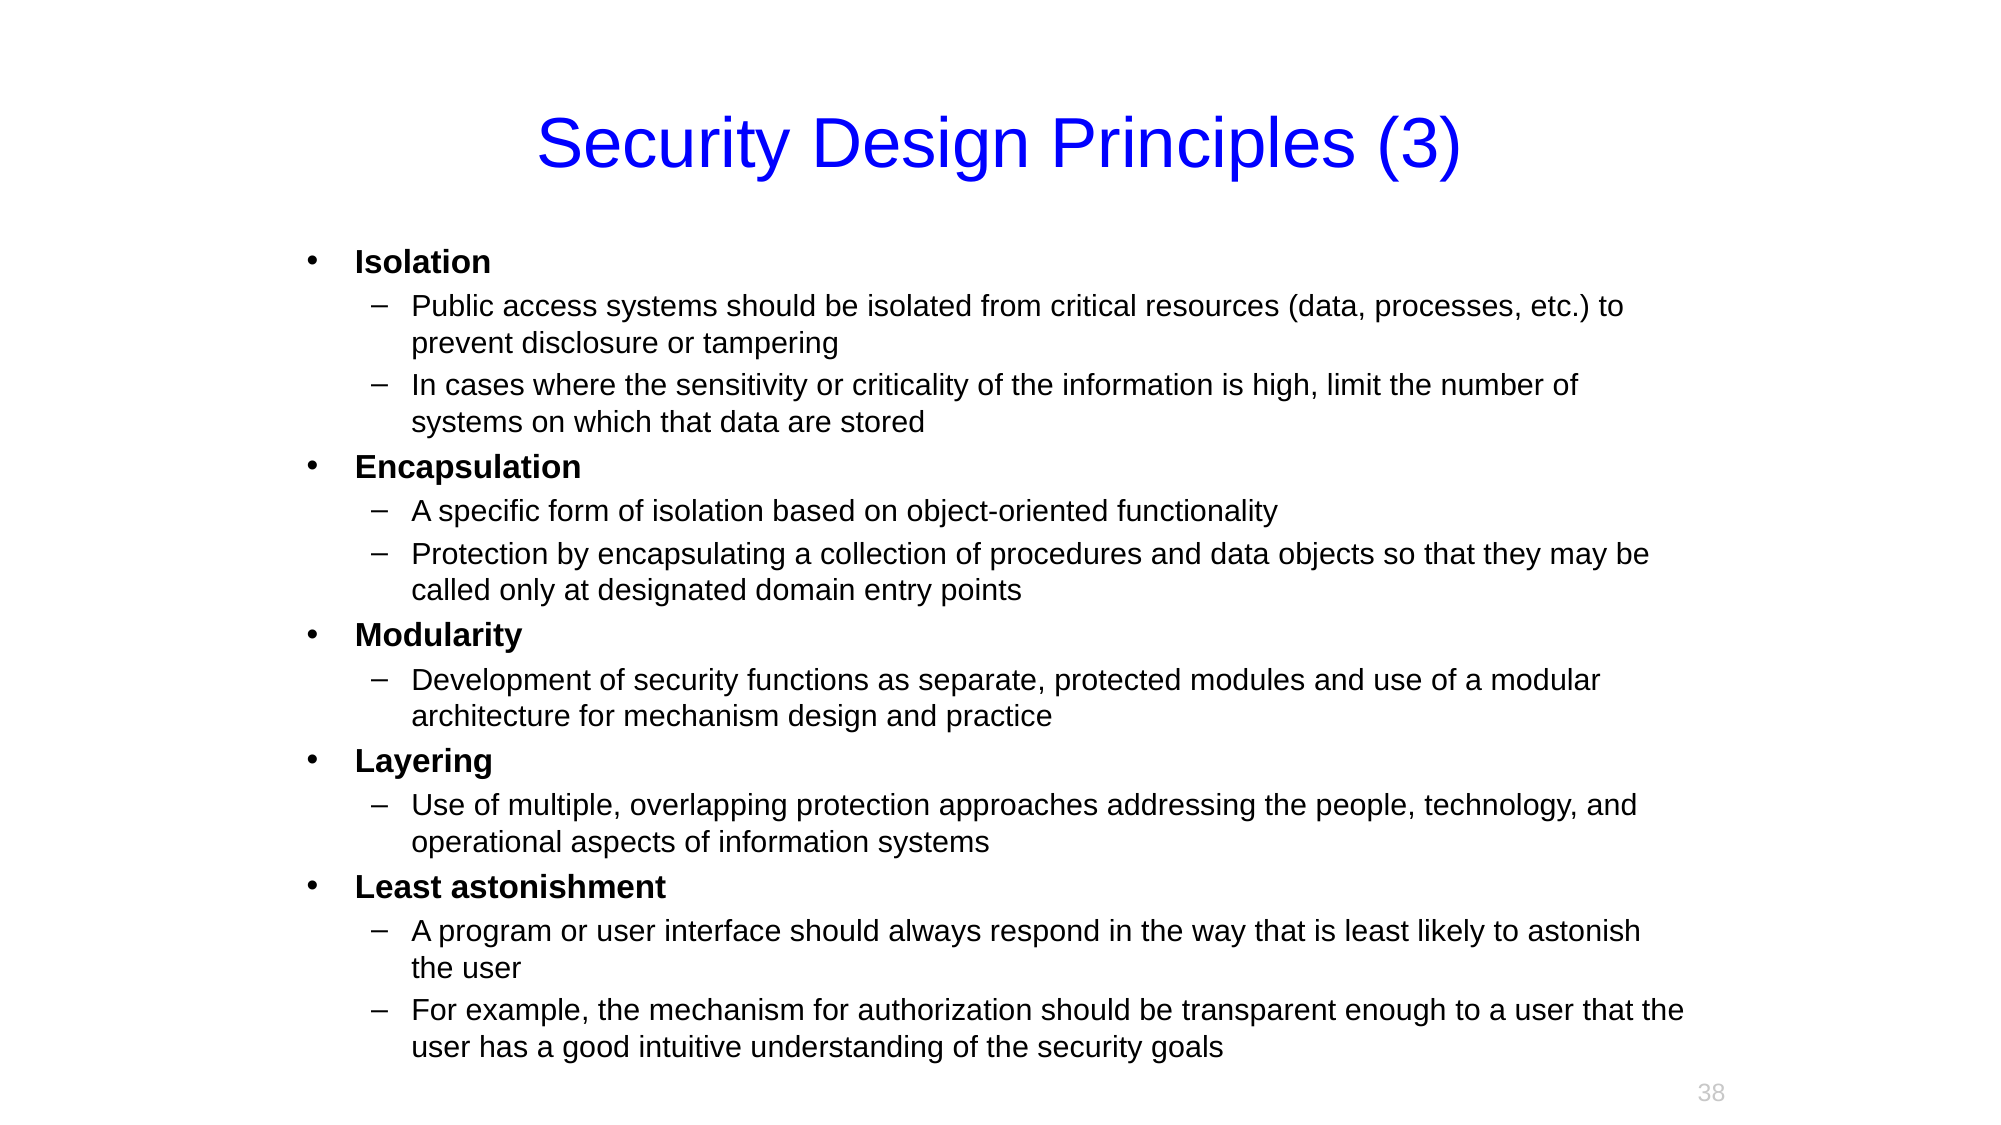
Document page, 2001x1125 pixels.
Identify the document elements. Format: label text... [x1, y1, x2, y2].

list Isolation Public access systems should be isolated from critical resources (data, processes, etc.) to prevent disclosure or tampering In cases where the sensitivity or criticality of the information is high, limit the number of systems on which that data are stored Encapsulation A specific form of isolation based on object-oriented functionality Protection by encapsulating a collection of procedures and data objects so that they may be called only at designated domain entry points Modularity Development of security functions as separate, protected modules and use of a modular architecture for mechanism design and practice Layering Use of multiple, overlapping protection approaches addressing the people, technology, and operational aspects of information systems Least astonishment A program or user interface should always respond in the way that is least likely to astonish the user For example, the mechanism for authorization should be transparent enough to a user that the user has a good intuitive understanding of the security goals [291, 232, 1709, 1080]
slide_number 38 [1638, 1080, 1741, 1103]
title Security Design Principles (3) [99, 45, 1900, 233]
